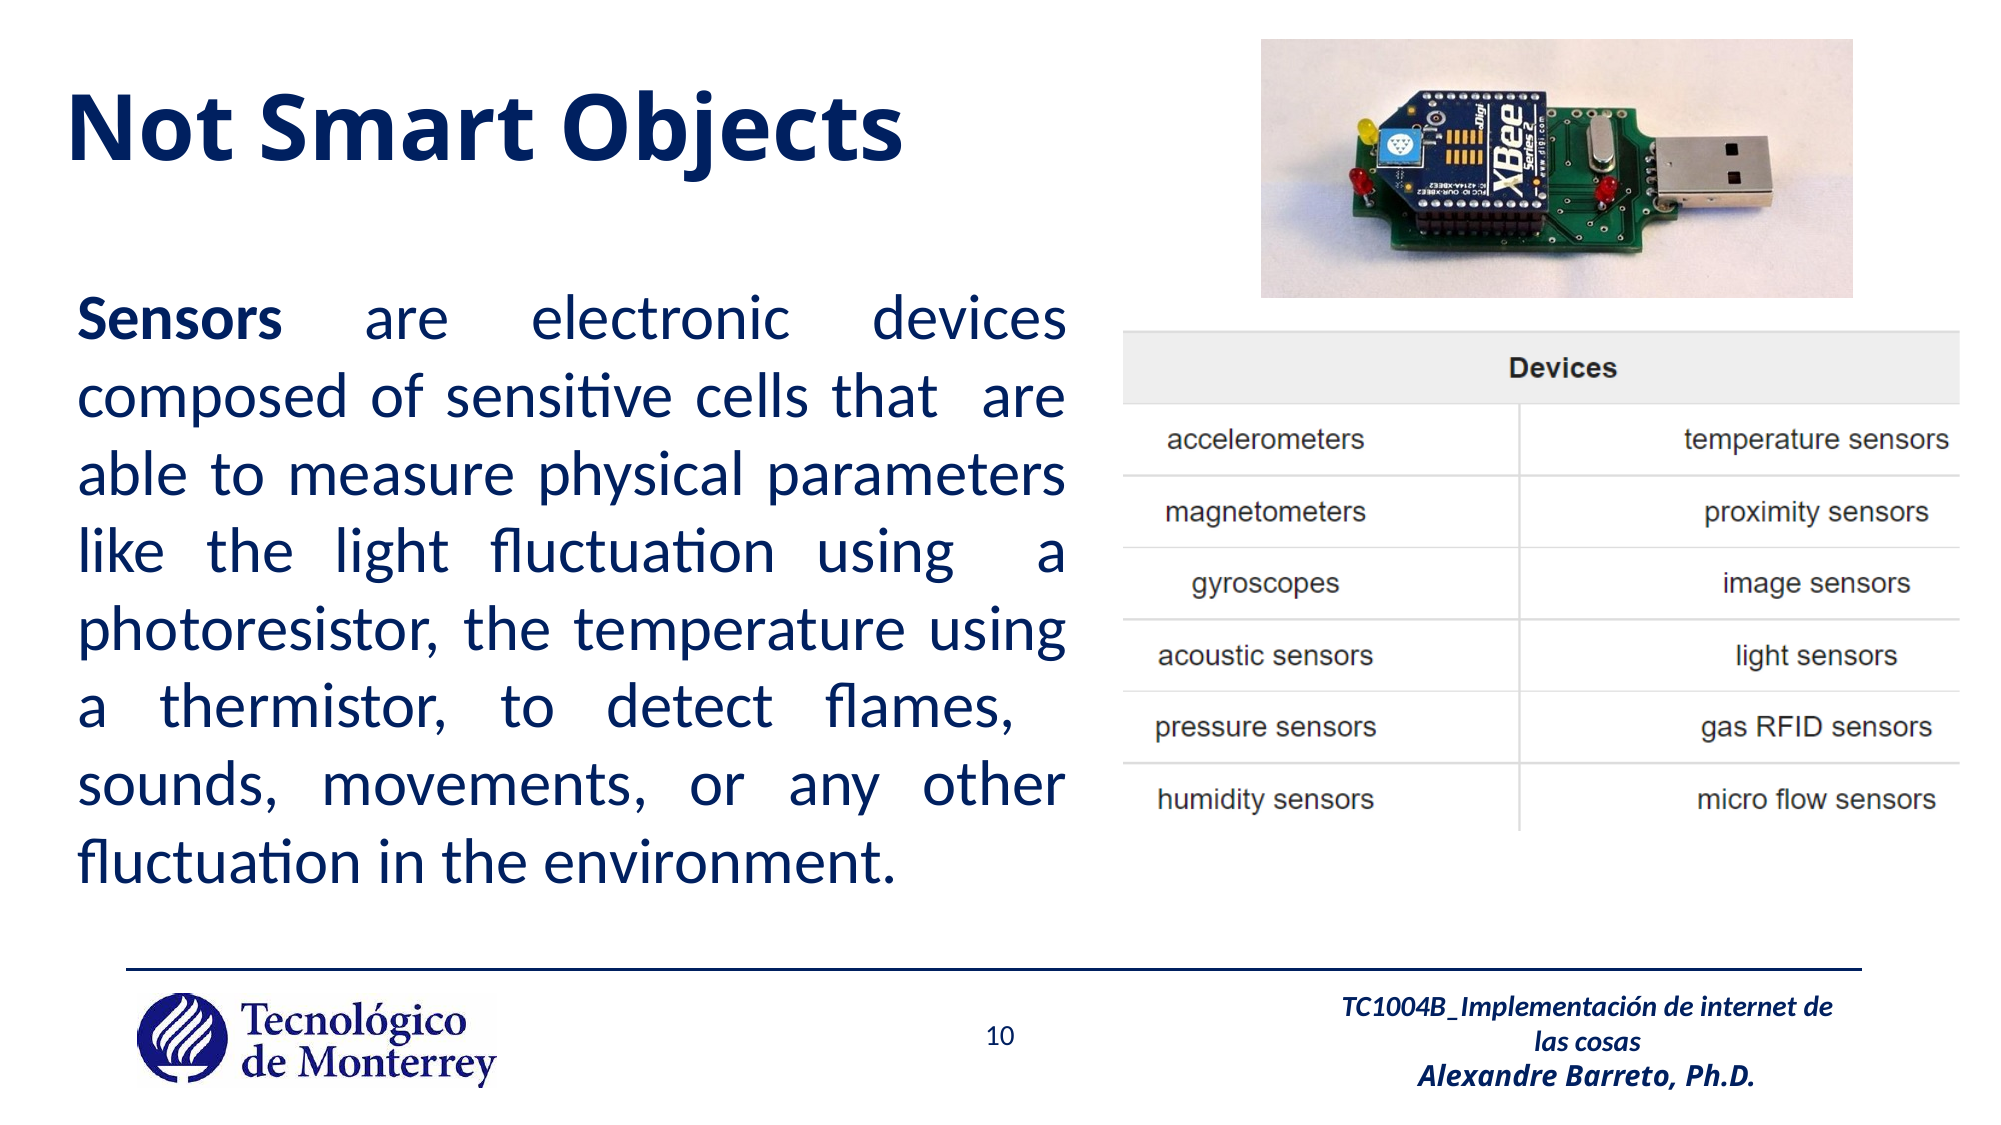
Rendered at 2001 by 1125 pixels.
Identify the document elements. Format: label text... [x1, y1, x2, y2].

picture [137, 993, 497, 1088]
title Not Smart Objects [49, 22, 1775, 240]
picture [1123, 315, 1960, 831]
picture [1261, 39, 1853, 298]
list Sensors are electronic devices composed of sensitive cells that are able to measure physical parameters like the light fluctuation using a photoresistor, the temperature using a thermistor, to detect flames, sounds, movements, or any other fluctuation in the environment. [62, 267, 1084, 962]
